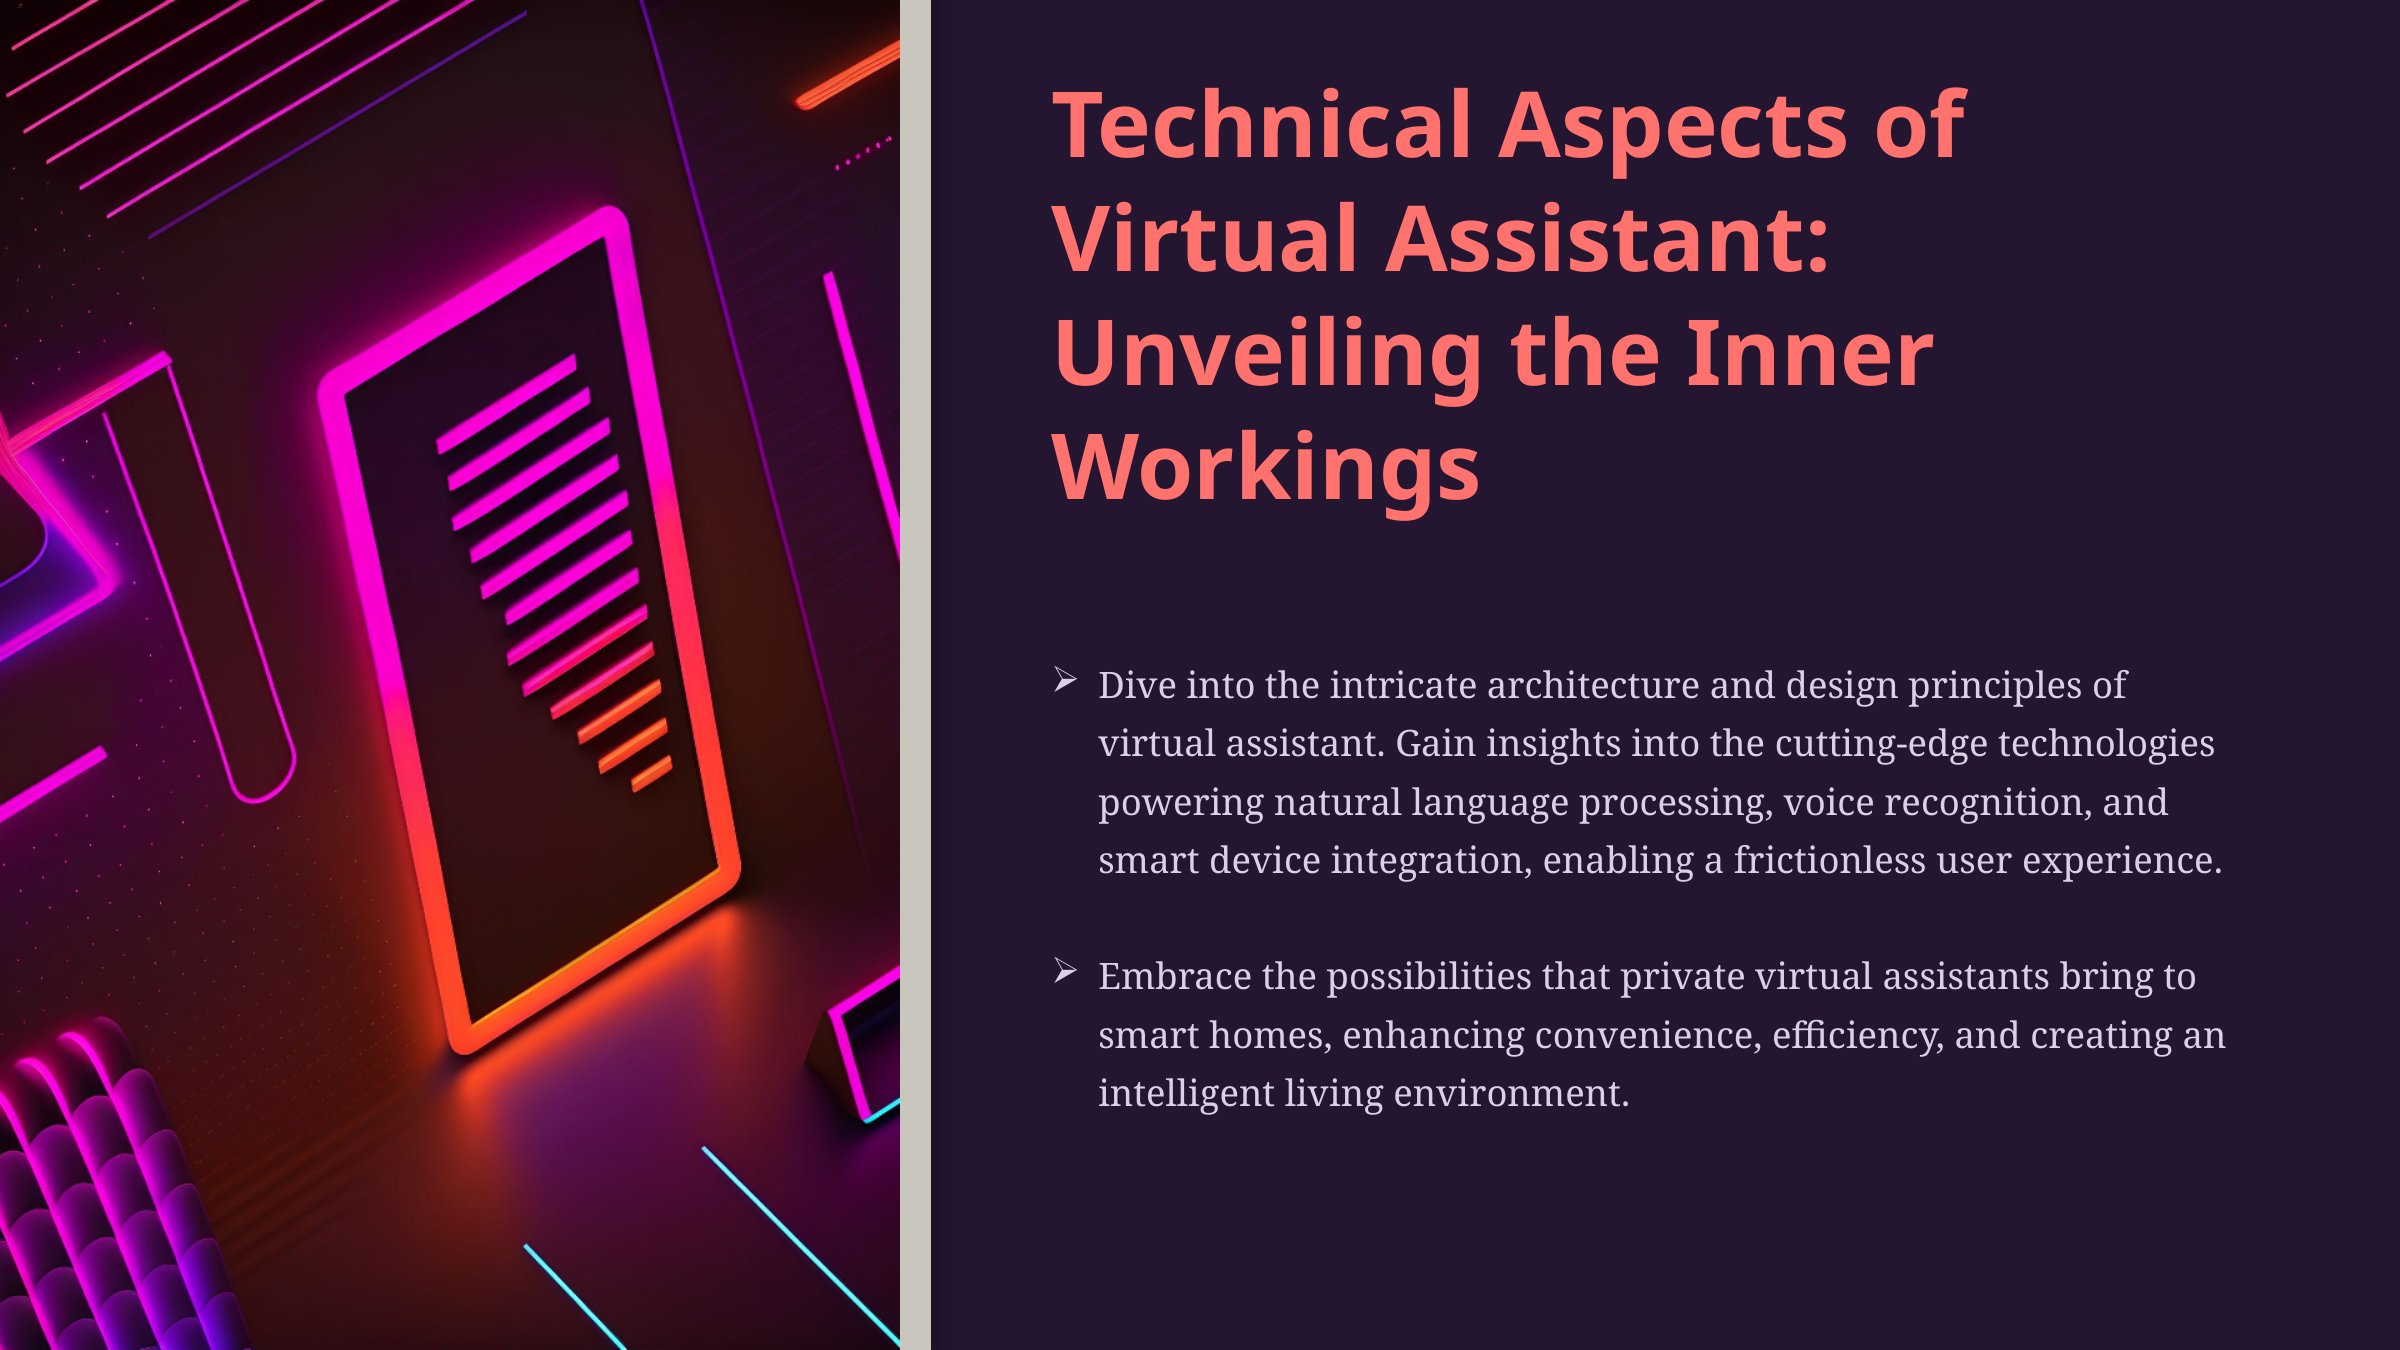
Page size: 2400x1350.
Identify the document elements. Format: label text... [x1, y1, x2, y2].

text_box Technical Aspects of Virtual Assistant: Unveiling the Inner Workings [1036, 54, 2264, 556]
text_box Dive into the intricate architecture and design principles of virtual assistant. Gain insights into the cutting-edge technologies powering natural language processing, voice recognition, and smart device integration, enabling a frictionless user experience. Embrace the possibilities that private virtual assistants bring to smart homes, enhancing convenience, efficiency, and creating an intelligent living environment. [1036, 639, 2264, 1230]
text_box [958, 0, 2400, 1350]
picture [0, 0, 900, 1350]
